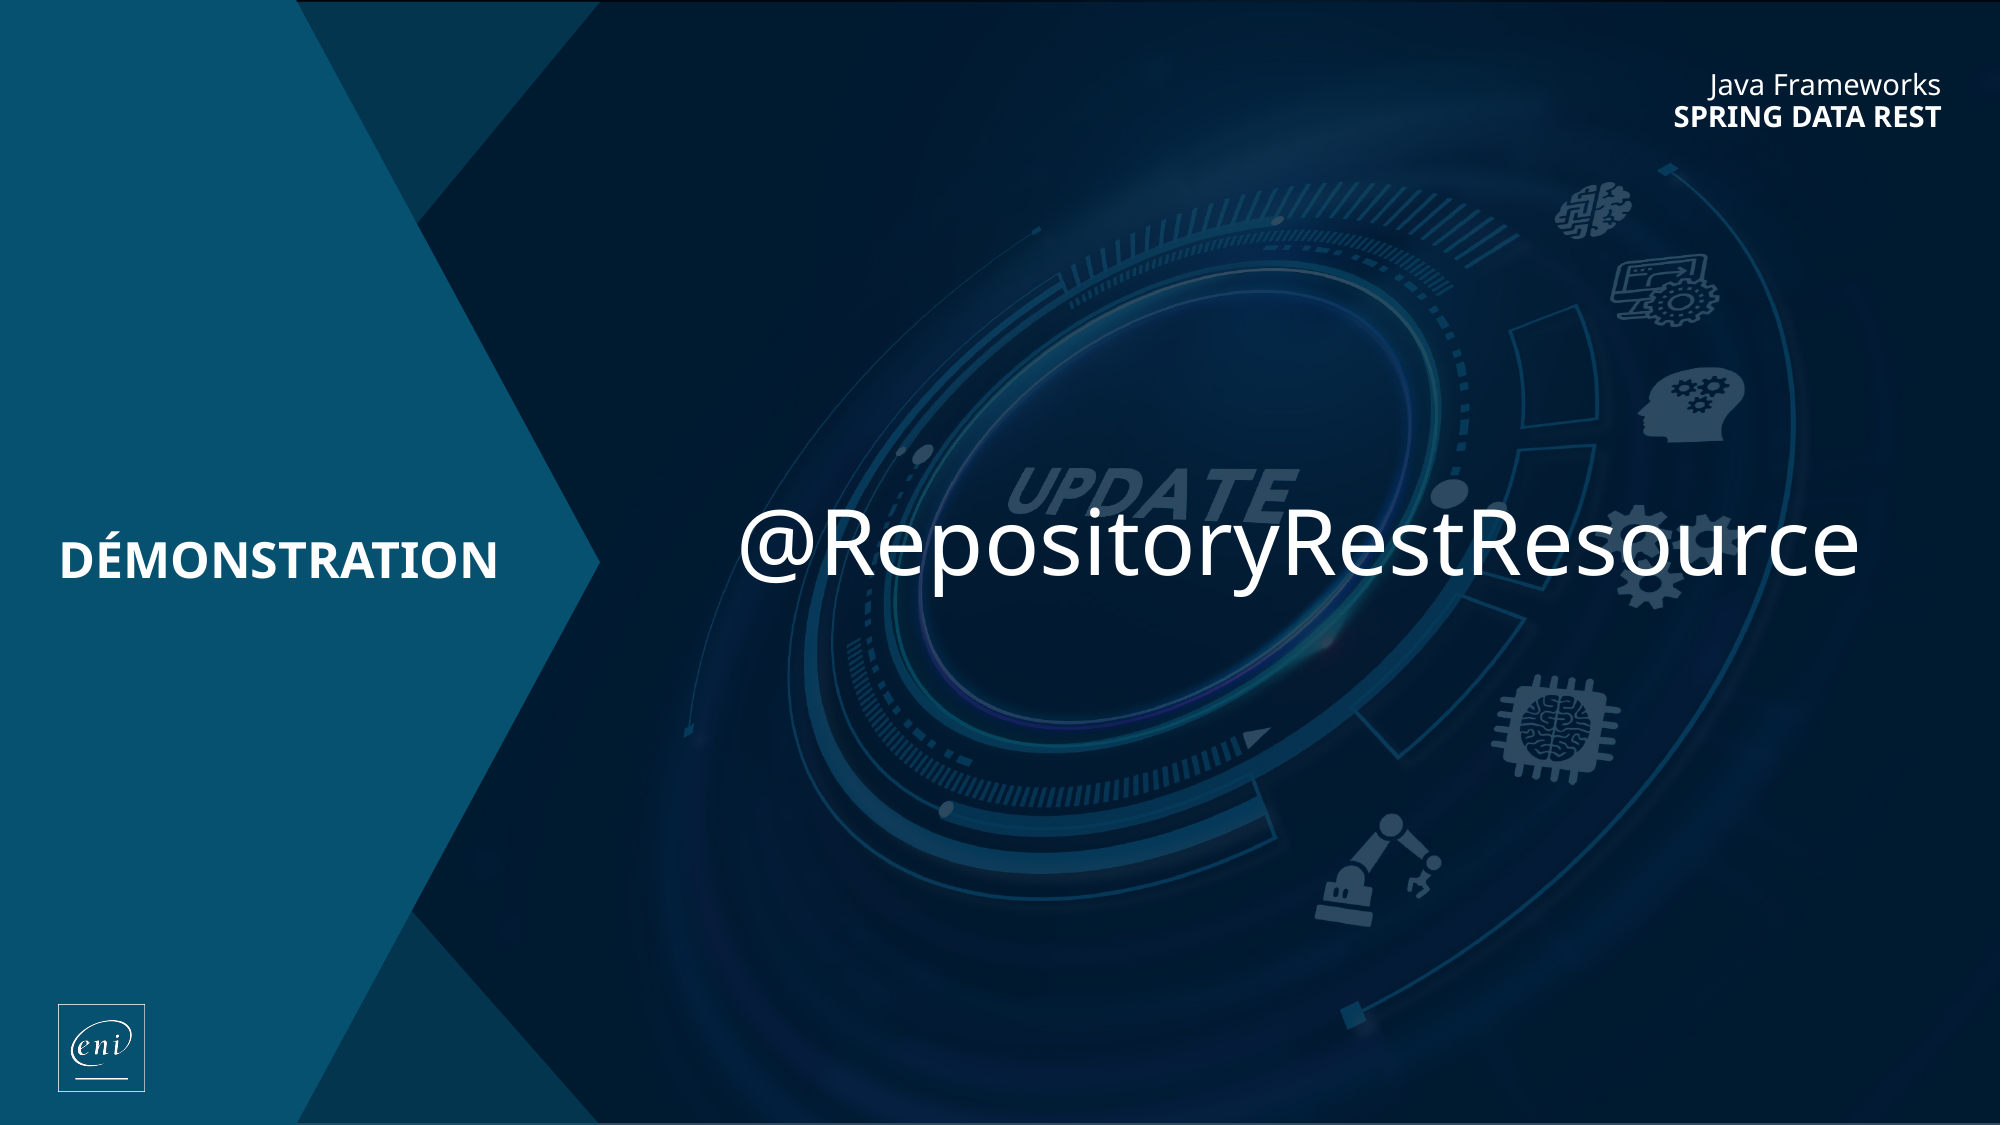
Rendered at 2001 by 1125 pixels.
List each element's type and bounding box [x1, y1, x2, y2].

picture [71, 1045, 76, 1060]
text_box [0, 0, 600, 1125]
picture [600, 0, 2000, 1124]
